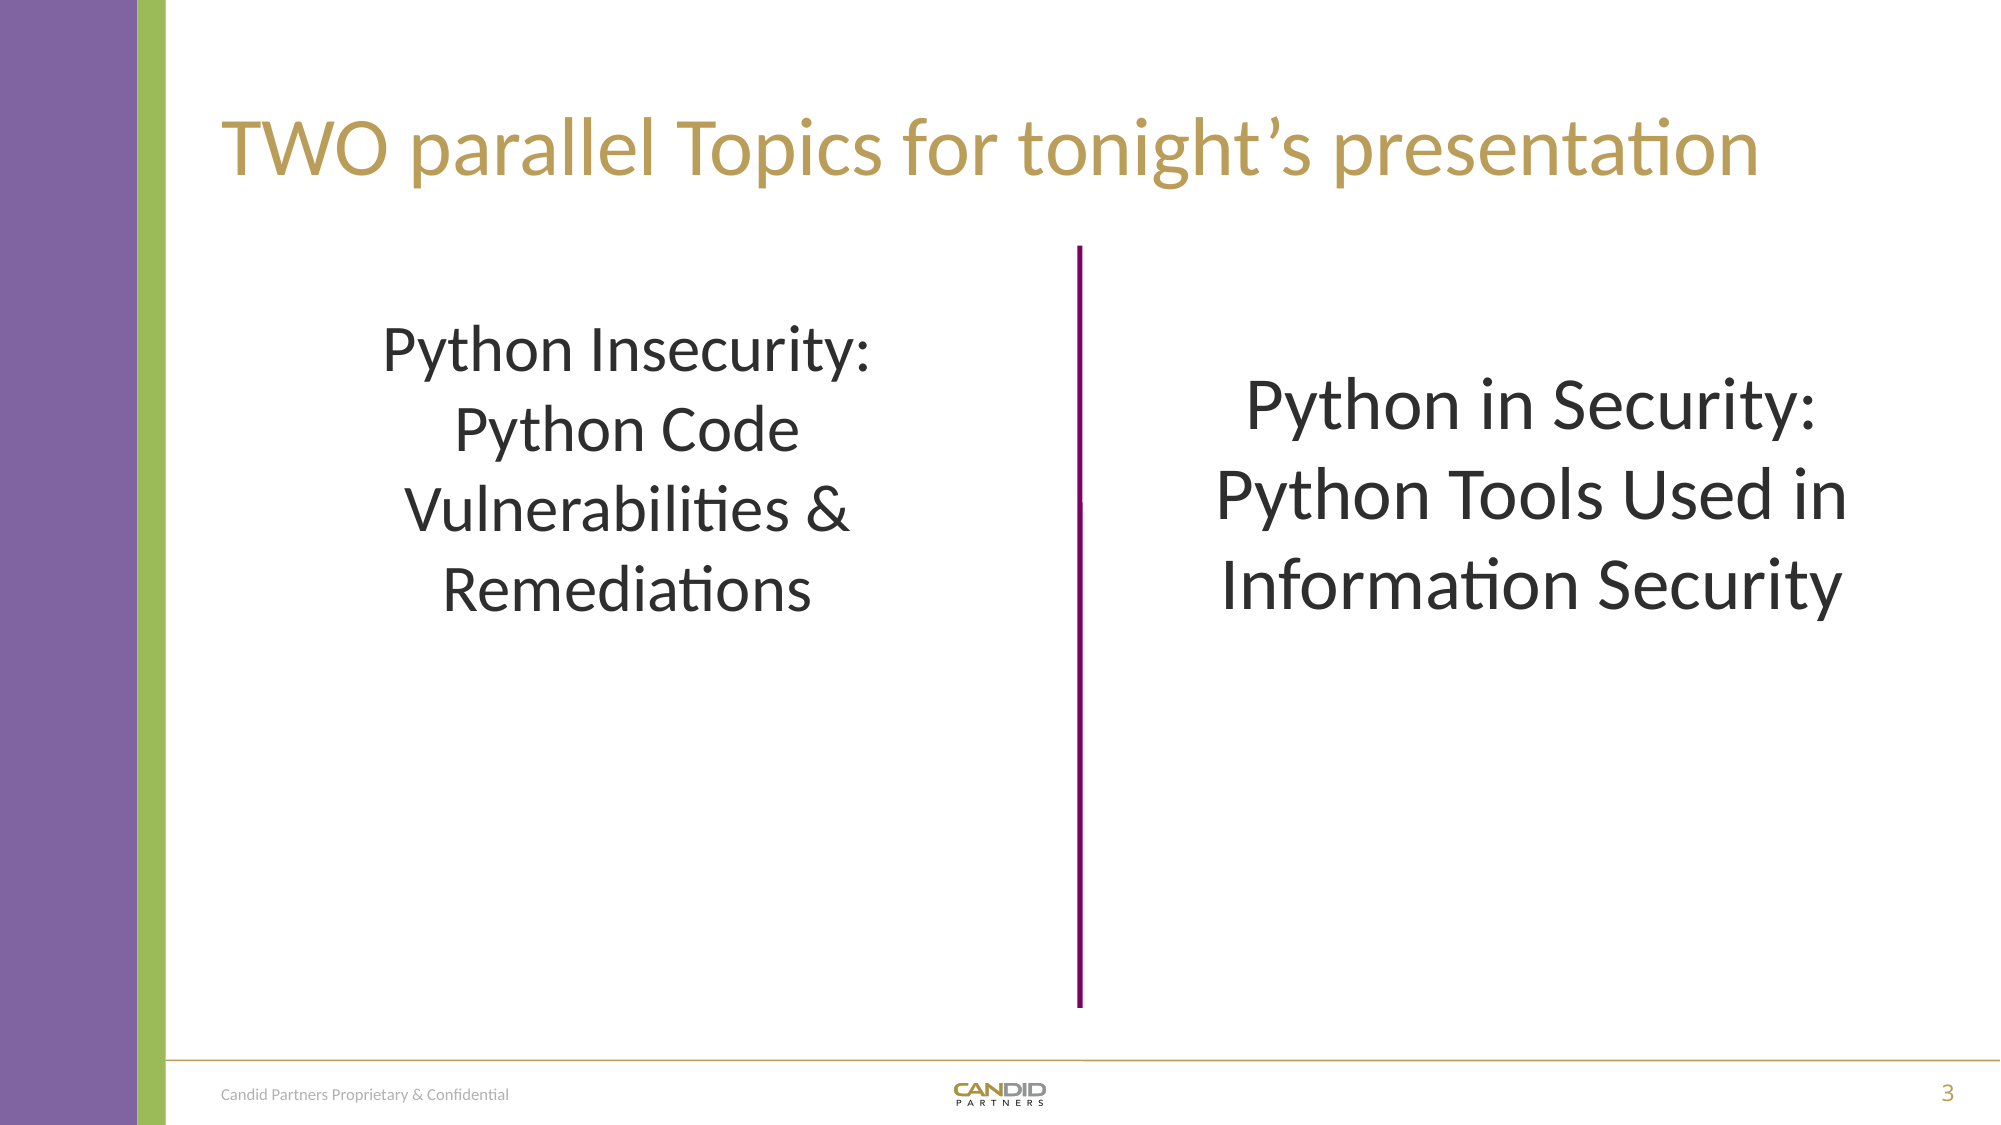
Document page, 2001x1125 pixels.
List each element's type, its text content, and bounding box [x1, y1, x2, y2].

text_box TWO parallel Topics for tonight’s presentation [206, 93, 1955, 200]
text_box Python in Security: Python Tools Used in Information Security [1190, 349, 1874, 633]
text_box Python Insecurity: Python Code Vulnerabilities & Remediations [286, 349, 969, 633]
picture [954, 1083, 1046, 1106]
